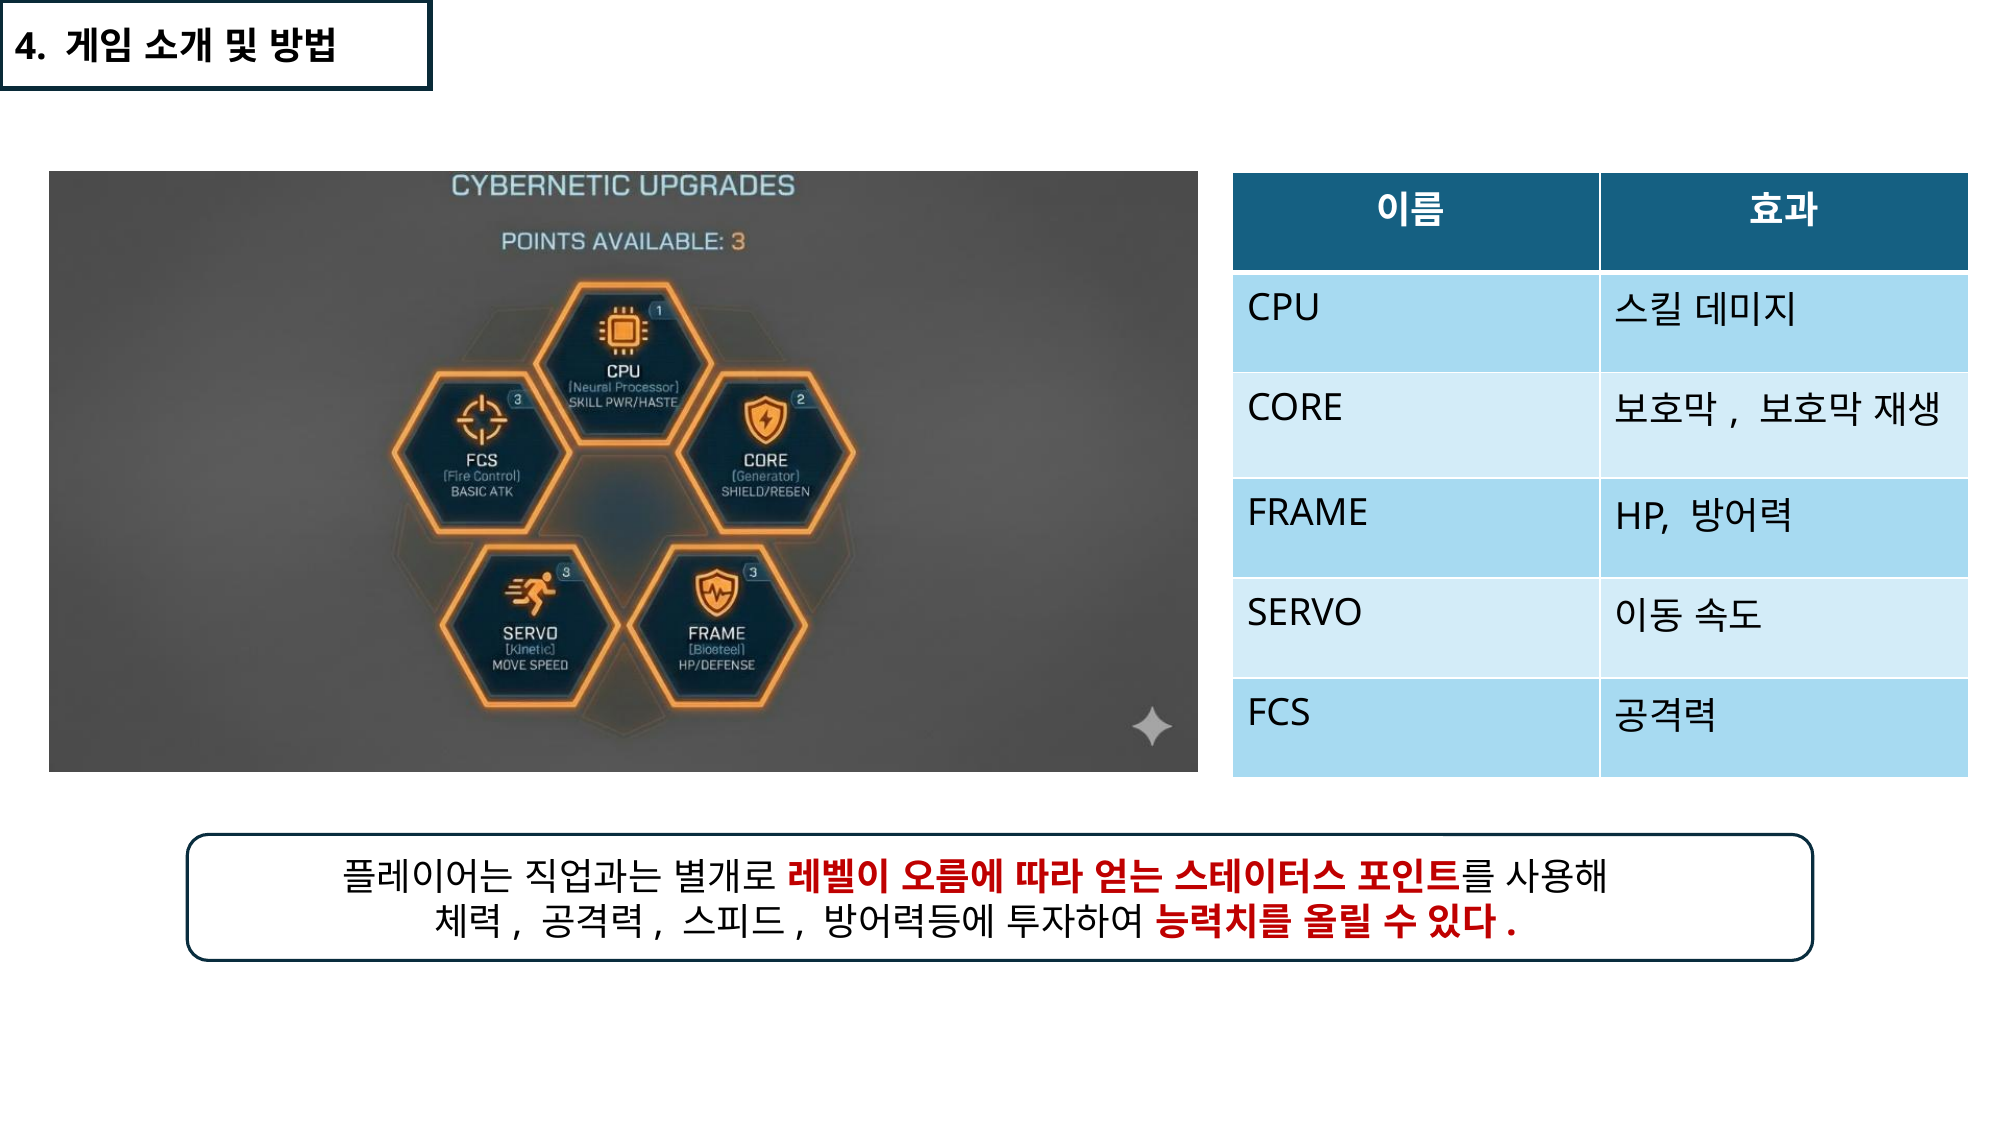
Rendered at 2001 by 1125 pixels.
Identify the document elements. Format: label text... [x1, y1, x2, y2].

table_cell CORE [1233, 373, 1599, 477]
table_cell 공격력 [1601, 679, 1968, 777]
table_cell FRAME [1233, 479, 1599, 577]
text_box 플레이어는 직업과는 별개로 레벨이 오름에 따라 얻는 스테이터스 포인트를 사용해 체력, 공격력, 스피드, 방어력등에 투자하여 능력치를 올릴 수 있다. [98, 845, 1854, 1032]
table_cell 이동 속도 [1601, 579, 1968, 677]
table_cell 스킬 데미지 [1601, 275, 1968, 372]
table_cell SERVO [1233, 579, 1599, 677]
text_box 4. 게임 소개 및 방법 [0, 0, 432, 90]
text_box [187, 834, 1813, 961]
table_cell 보호막, 보호막 재생 [1601, 373, 1968, 477]
table_cell HP, 방어력 [1601, 479, 1968, 577]
table_cell FCS [1233, 679, 1599, 777]
picture [48, 171, 1198, 773]
table_header 효과 [1601, 173, 1968, 270]
table_cell CPU [1233, 275, 1599, 372]
table_header 이름 [1233, 173, 1599, 270]
